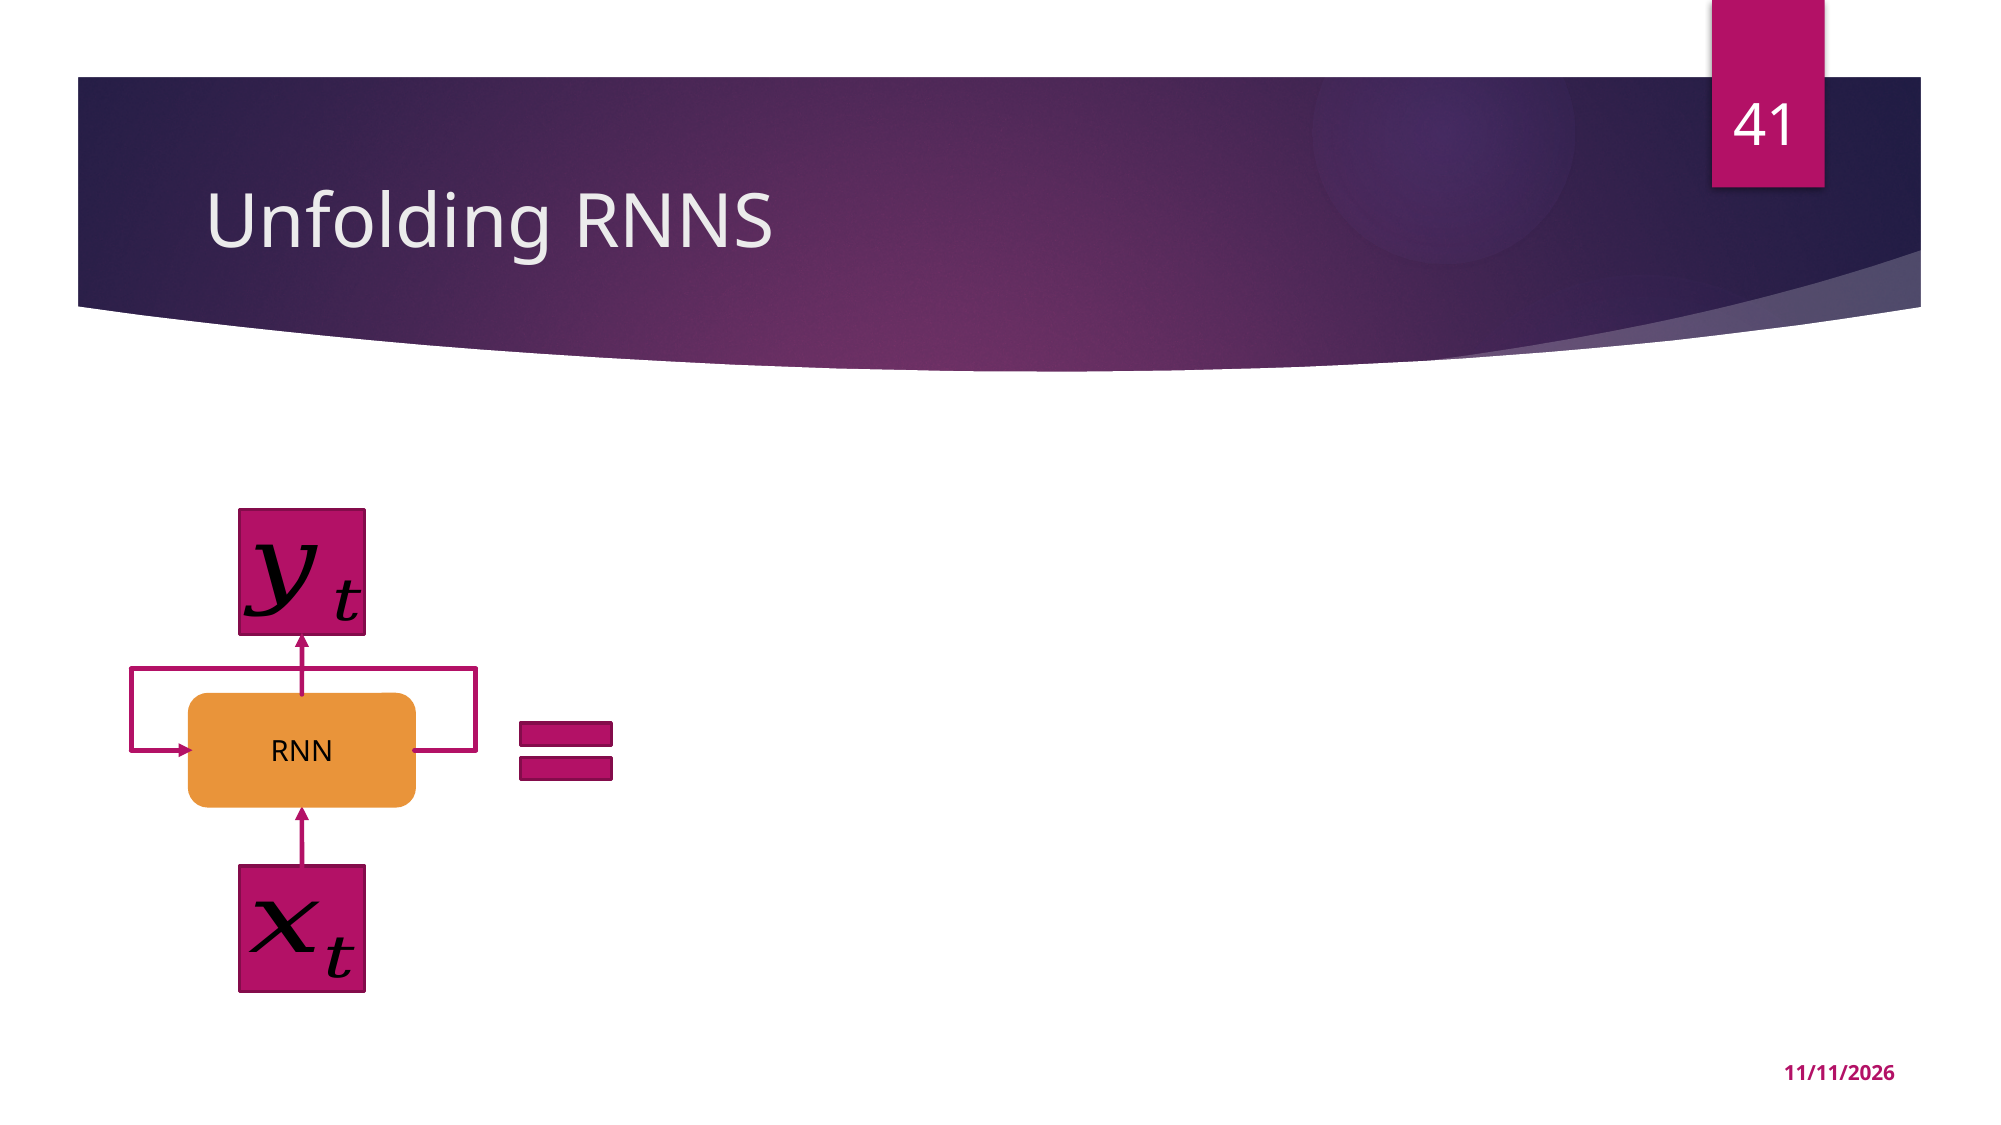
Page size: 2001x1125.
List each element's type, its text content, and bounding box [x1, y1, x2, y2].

slide_number 41 [1698, 48, 1836, 175]
text_box [519, 721, 613, 747]
text_box [519, 756, 613, 781]
text_box RNN [255, 724, 349, 775]
title Unfolding RNNS [189, 159, 1627, 276]
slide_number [1747, 1048, 1911, 1099]
text_box [187, 692, 416, 808]
